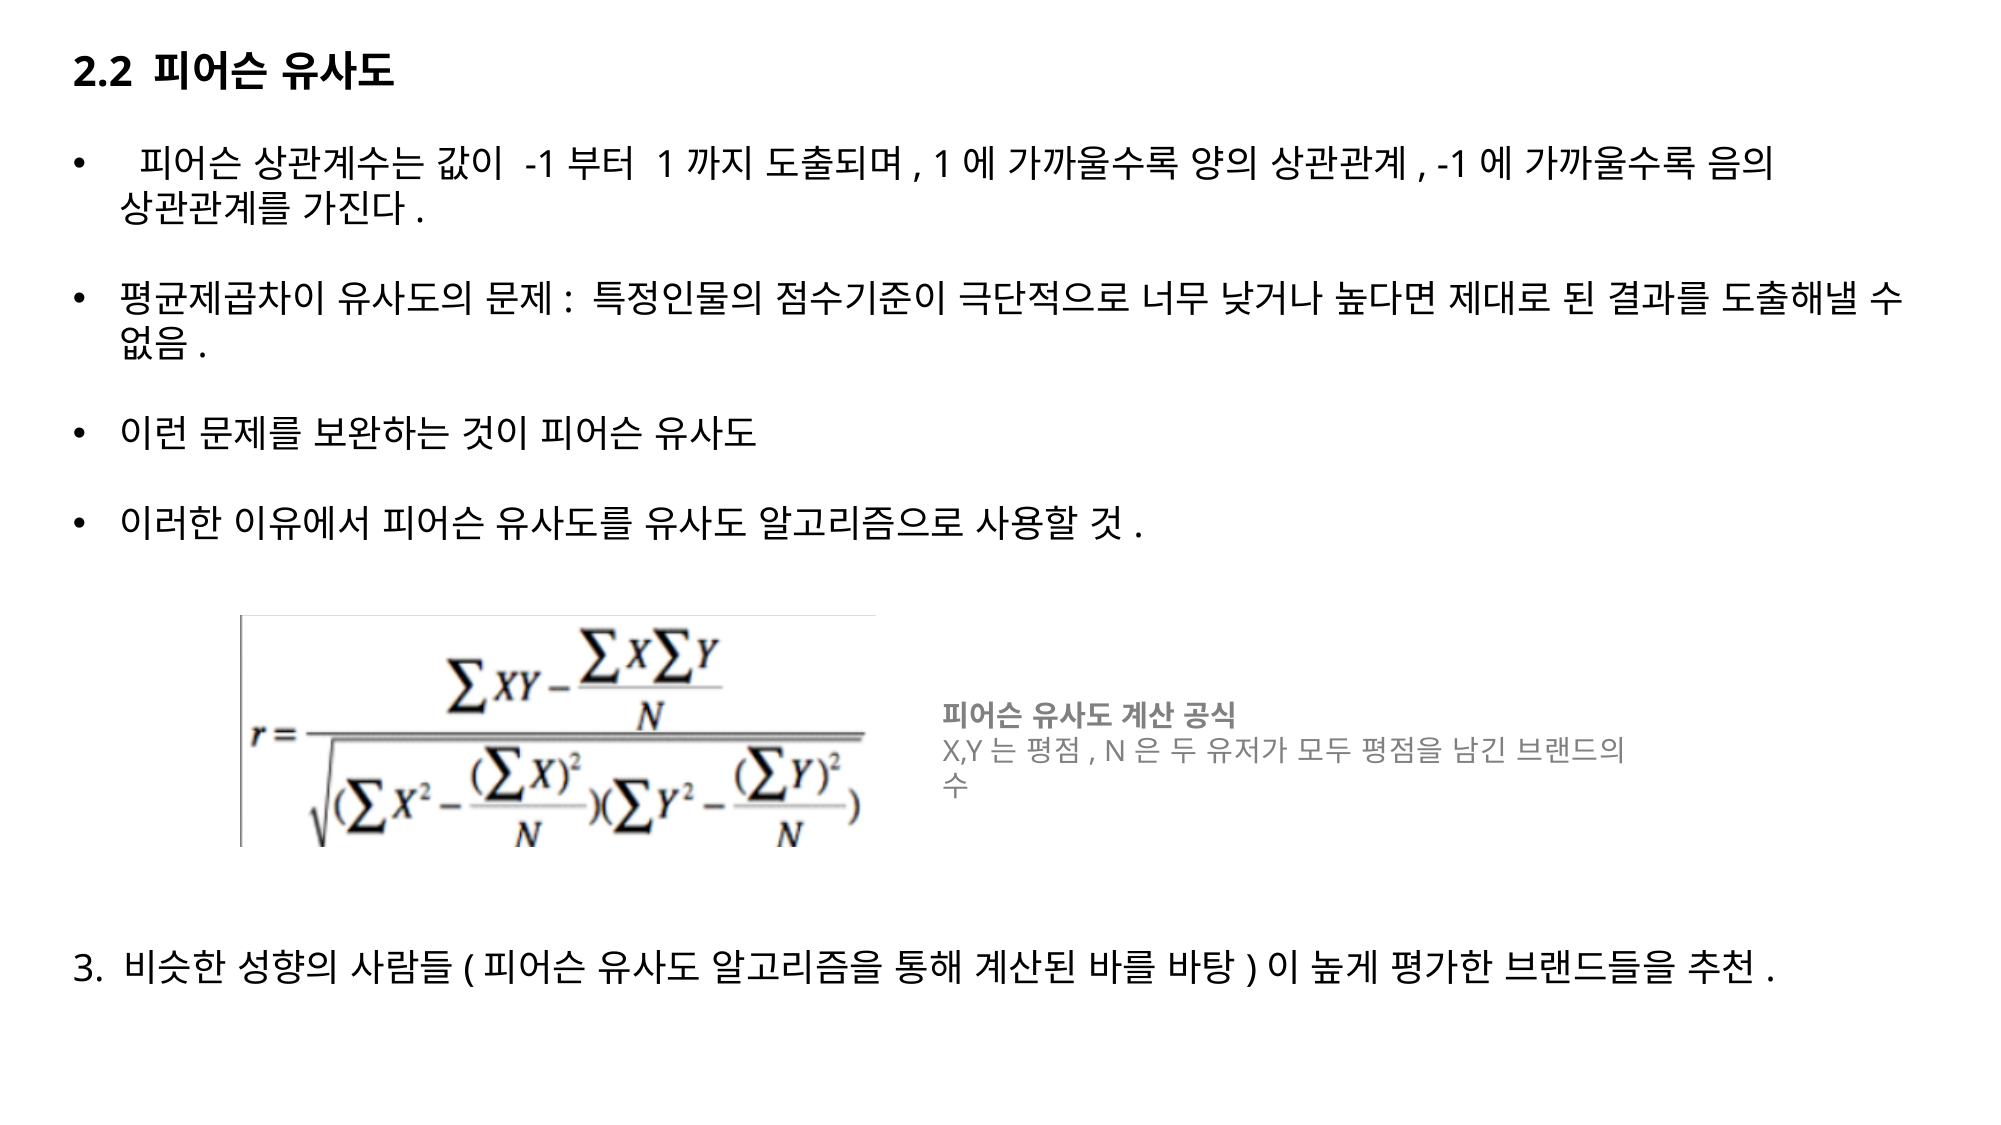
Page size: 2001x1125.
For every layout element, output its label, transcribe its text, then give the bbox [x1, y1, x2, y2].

text_box 2.2 피어슨 유사도 피어슨 상관계수는 값이 -1부터 1까지 도출되며, 1에 가까울수록 양의 상관관계, -1에 가까울수록 음의 상관관계를 가진다. 평균제곱차이 유사도의 문제: 특정인물의 점수기준이 극단적으로 너무 낮거나 높다면 제대로 된 결과를 도출해낼 수 없음. 이런 문제를 보완하는 것이 피어슨 유사도 이러한 이유에서 피어슨 유사도를 유사도 알고리즘으로 사용할 것. [58, 37, 1926, 552]
picture [240, 615, 876, 847]
text_box 피어슨 유사도 계산 공식 X,Y는 평점, N은 두 유저가 모두 평점을 남긴 브랜드의 수 [928, 689, 1642, 845]
text_box 3. 비슷한 성향의 사람들(피어슨 유사도 알고리즘을 통해 계산된 바를 바탕)이 높게 평가한 브랜드들을 추천. [58, 936, 1926, 996]
